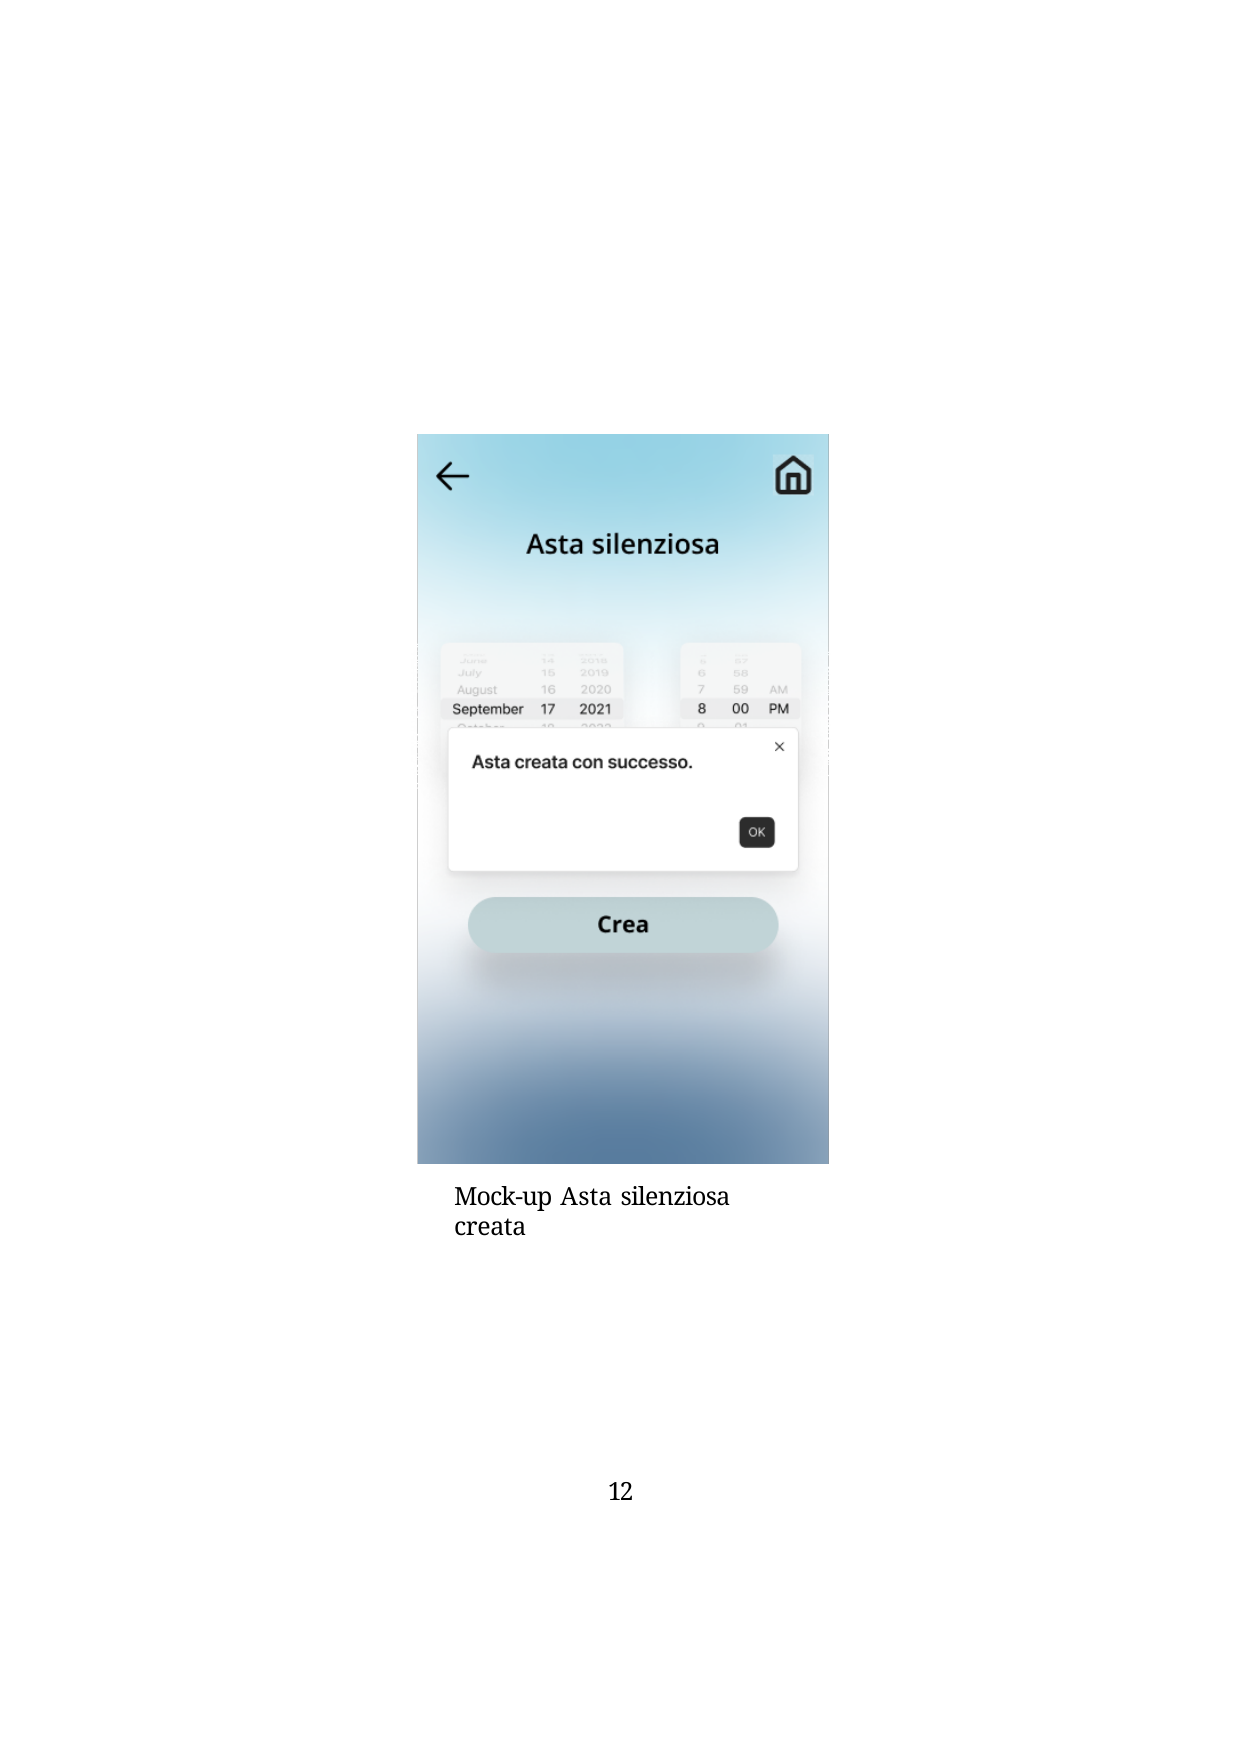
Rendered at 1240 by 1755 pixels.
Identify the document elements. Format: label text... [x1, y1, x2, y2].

slide_number 30 [601, 1474, 639, 1755]
text_box Mock-up Asta silenziosa creata [452, 1178, 788, 1241]
picture [402, 434, 838, 1164]
